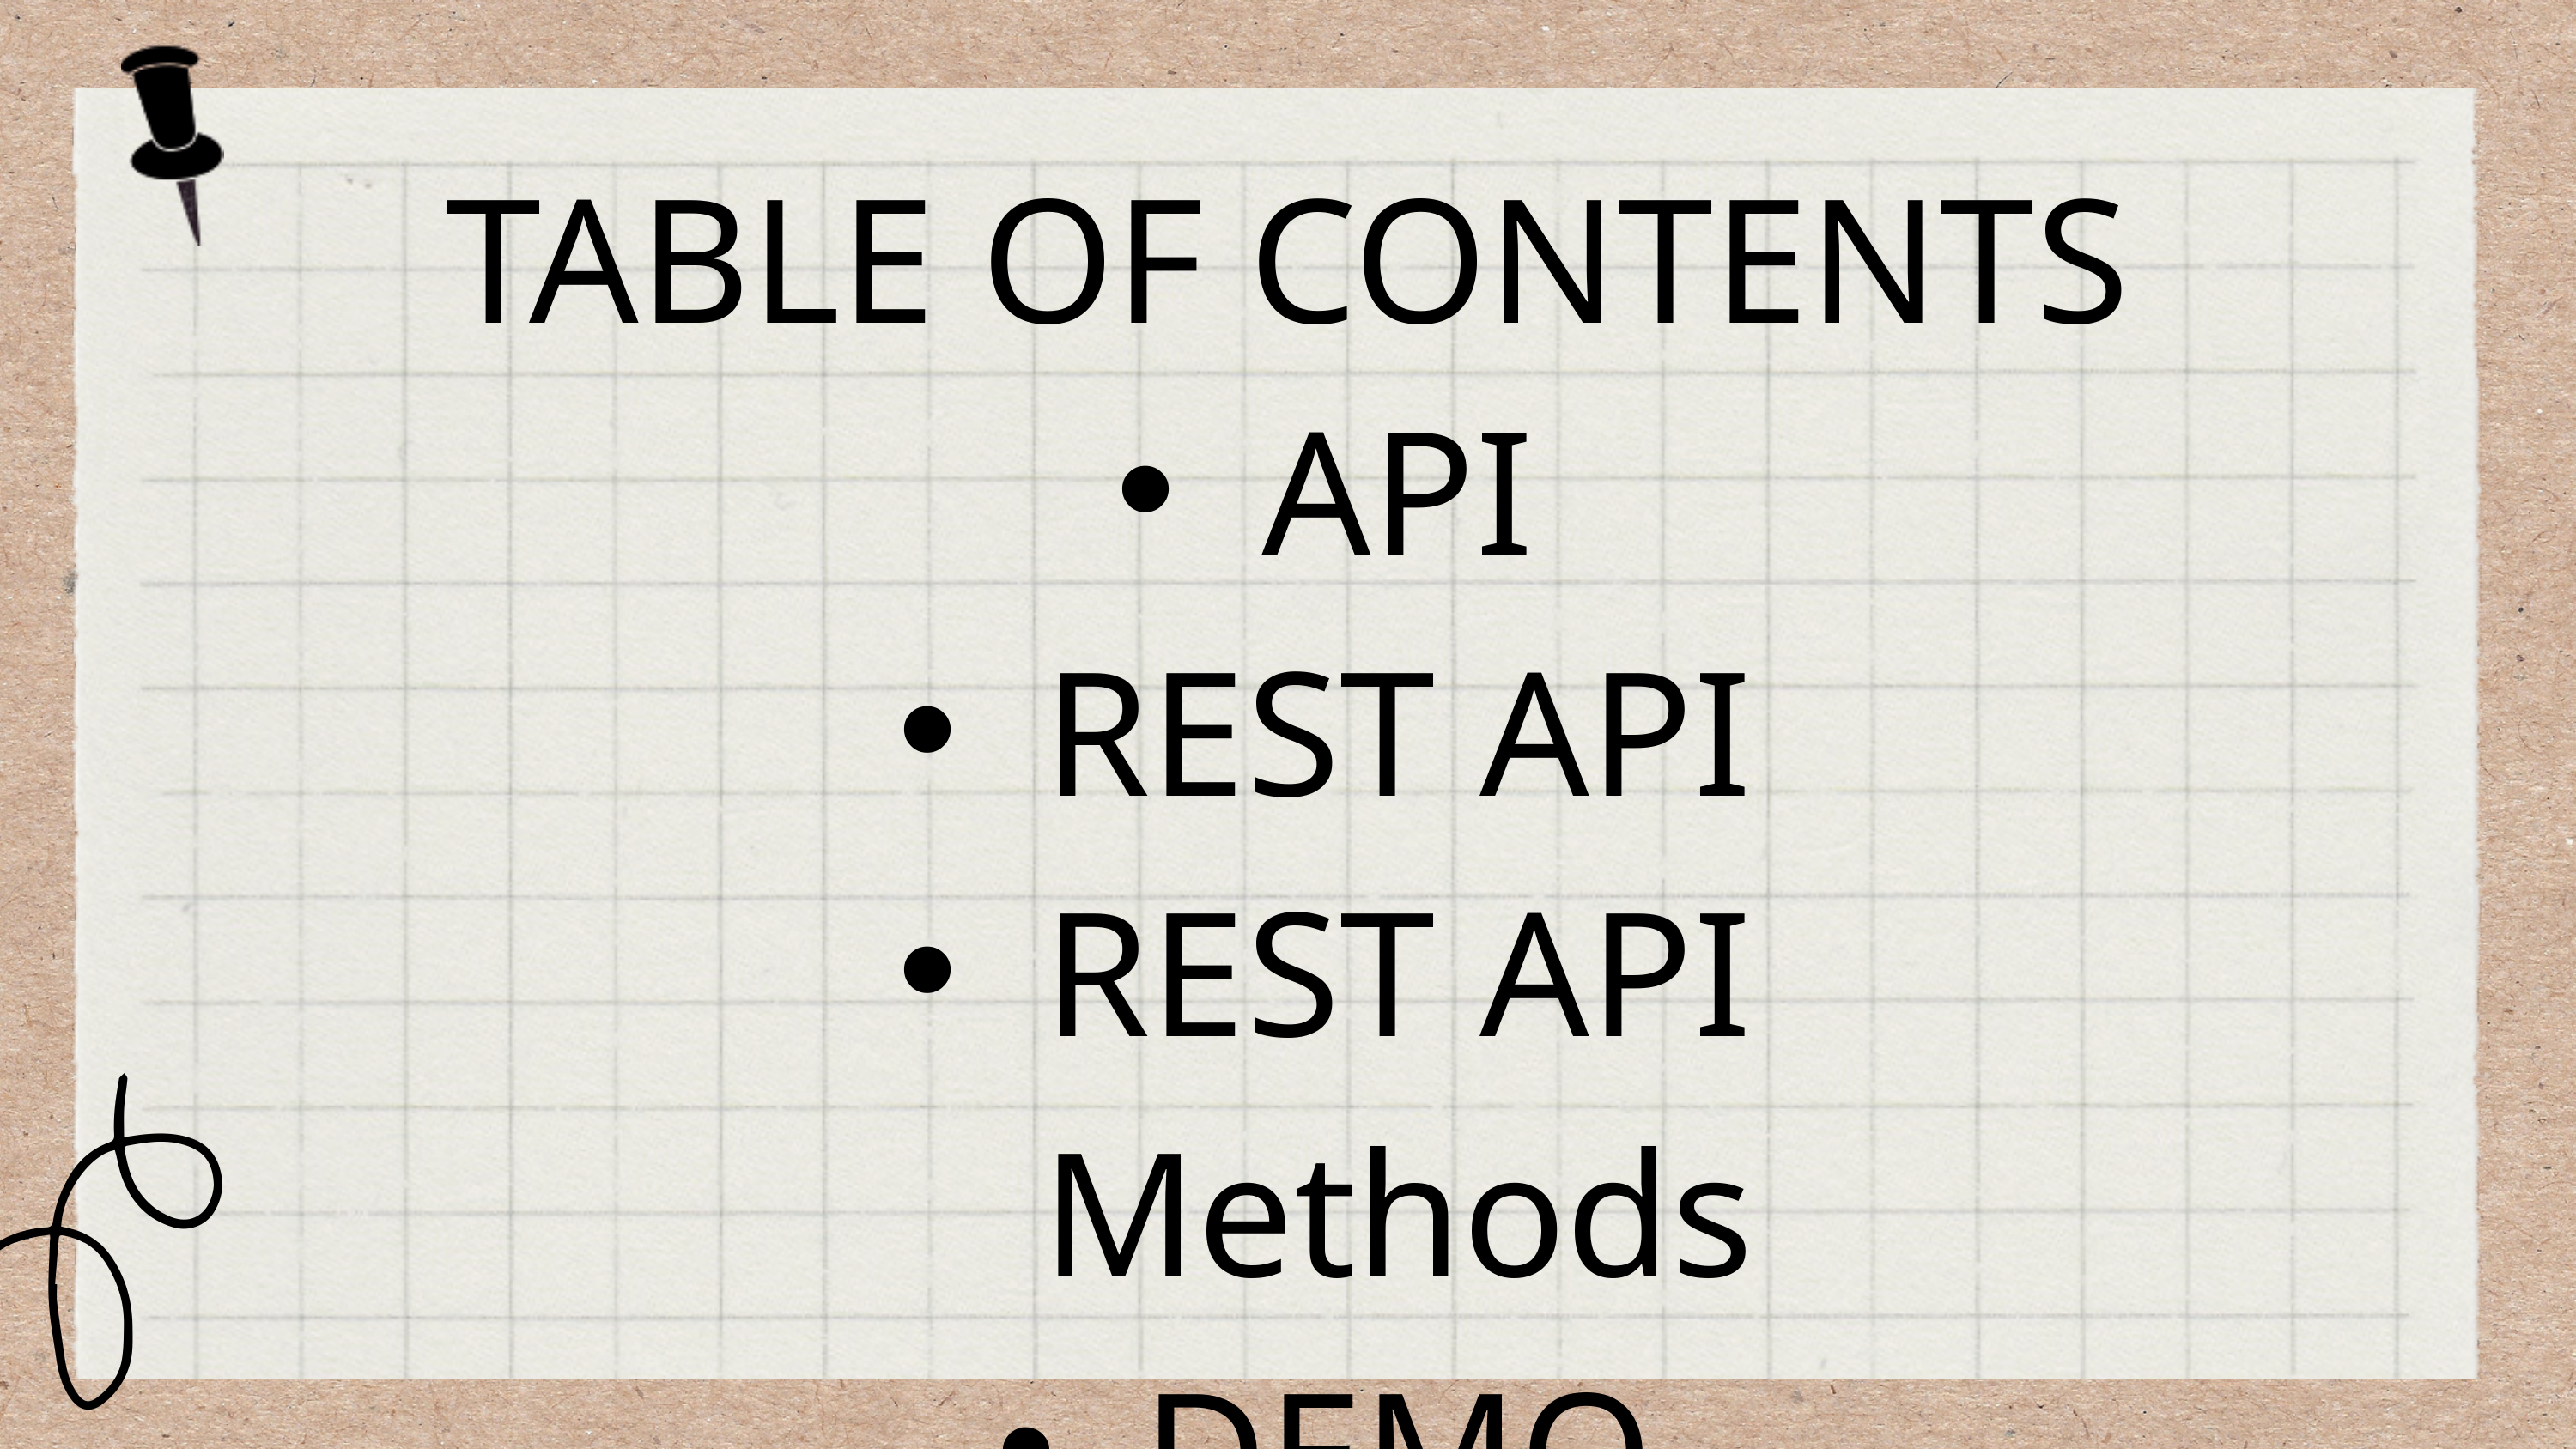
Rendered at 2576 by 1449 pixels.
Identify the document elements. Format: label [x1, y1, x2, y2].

text_box [40, 44, 2536, 1379]
picture [0, 0, 2576, 1449]
